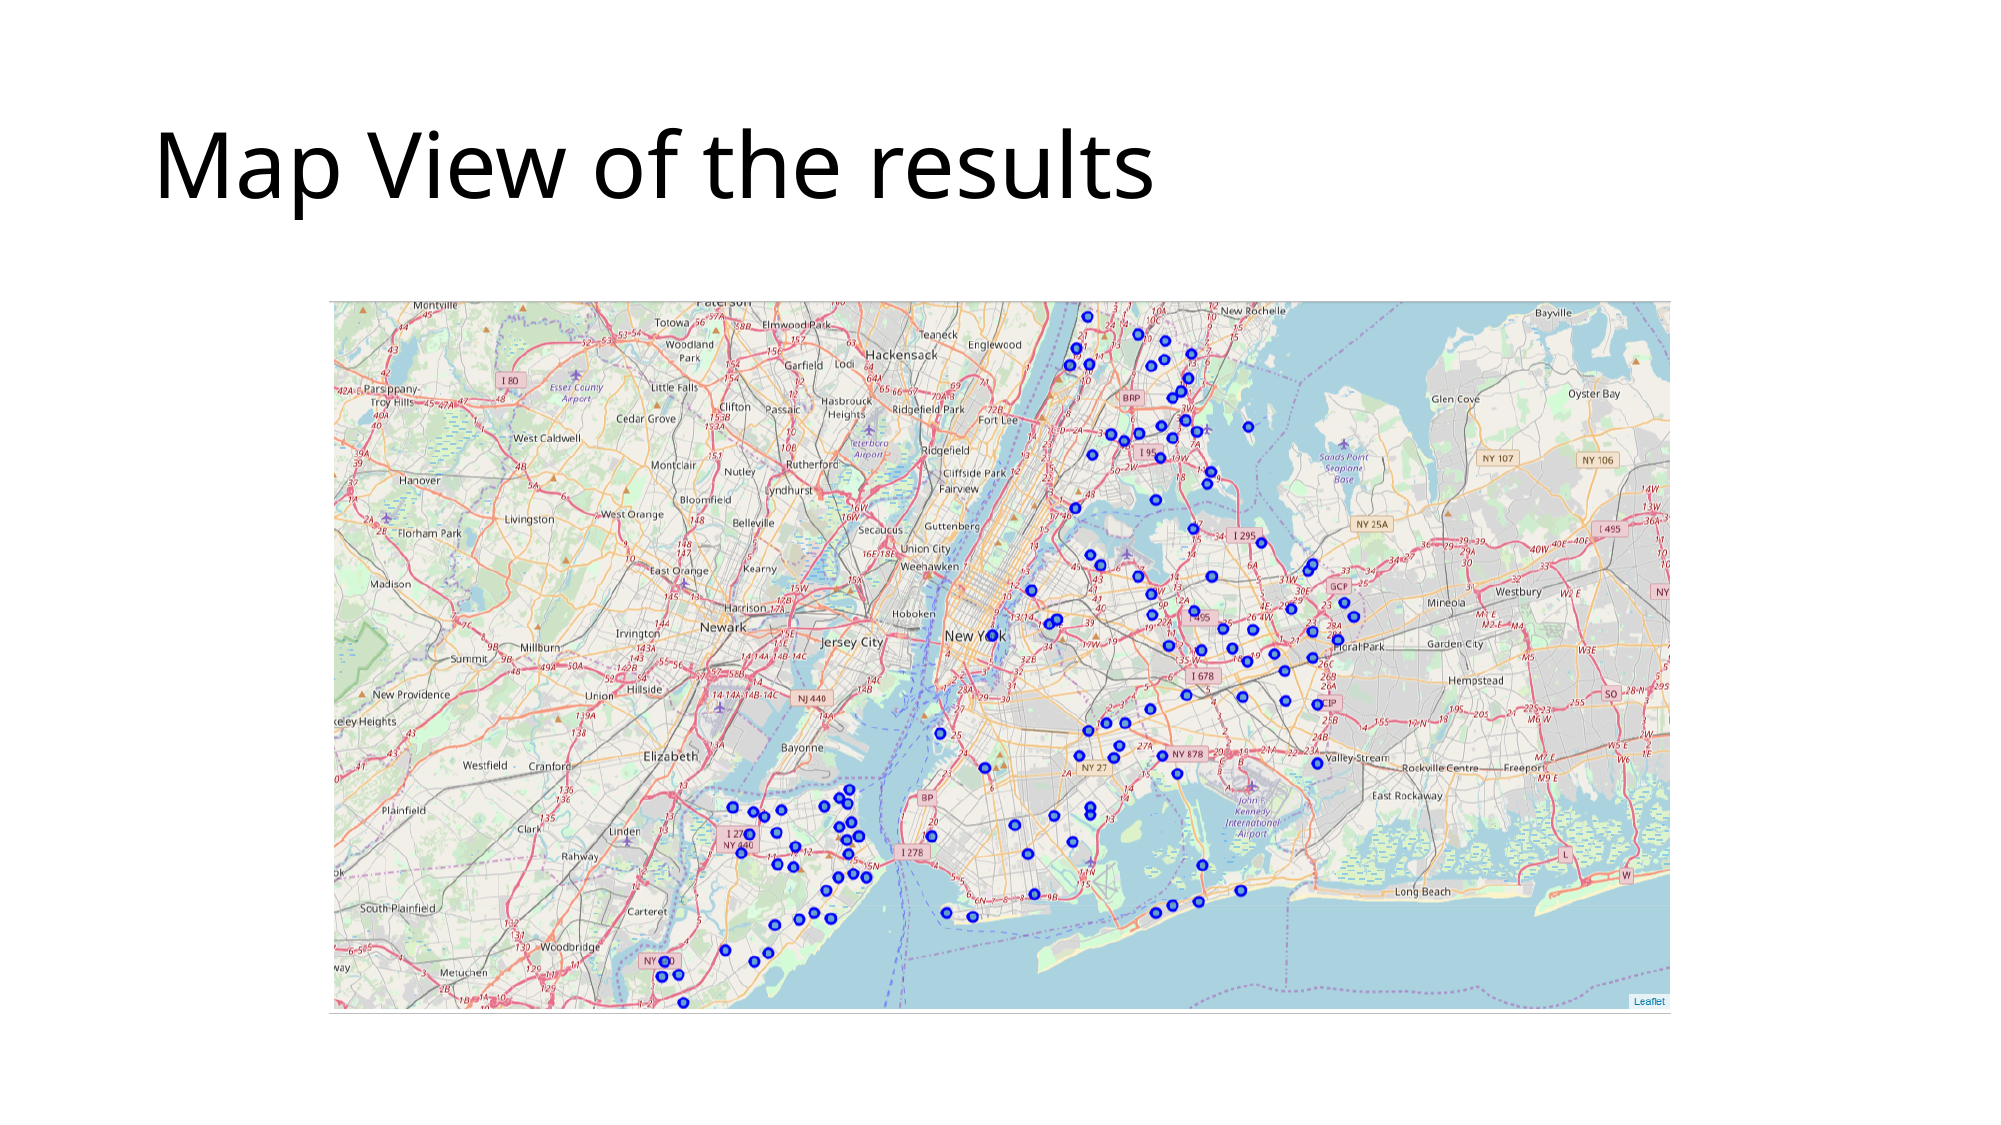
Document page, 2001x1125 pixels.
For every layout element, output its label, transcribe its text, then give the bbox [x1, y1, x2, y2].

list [329, 299, 1671, 1014]
title Map View of the results [137, 59, 1863, 278]
